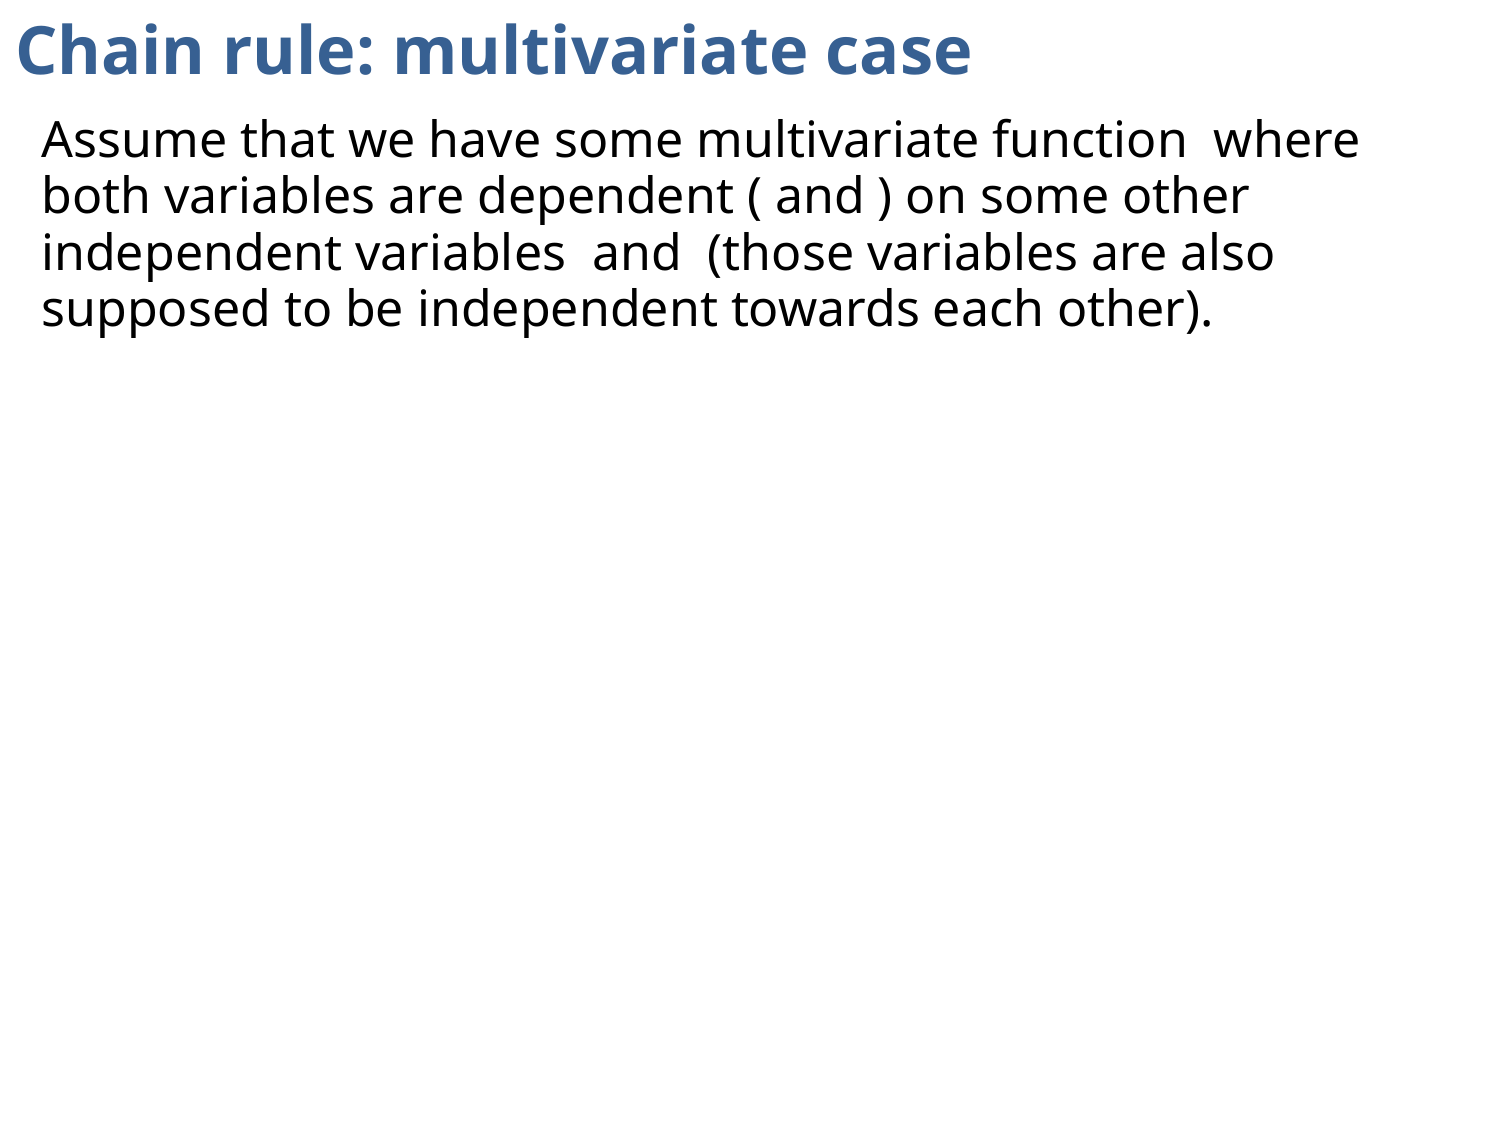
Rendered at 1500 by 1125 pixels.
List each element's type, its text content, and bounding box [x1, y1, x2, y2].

title Chain rule: multivariate case [0, 0, 1500, 102]
